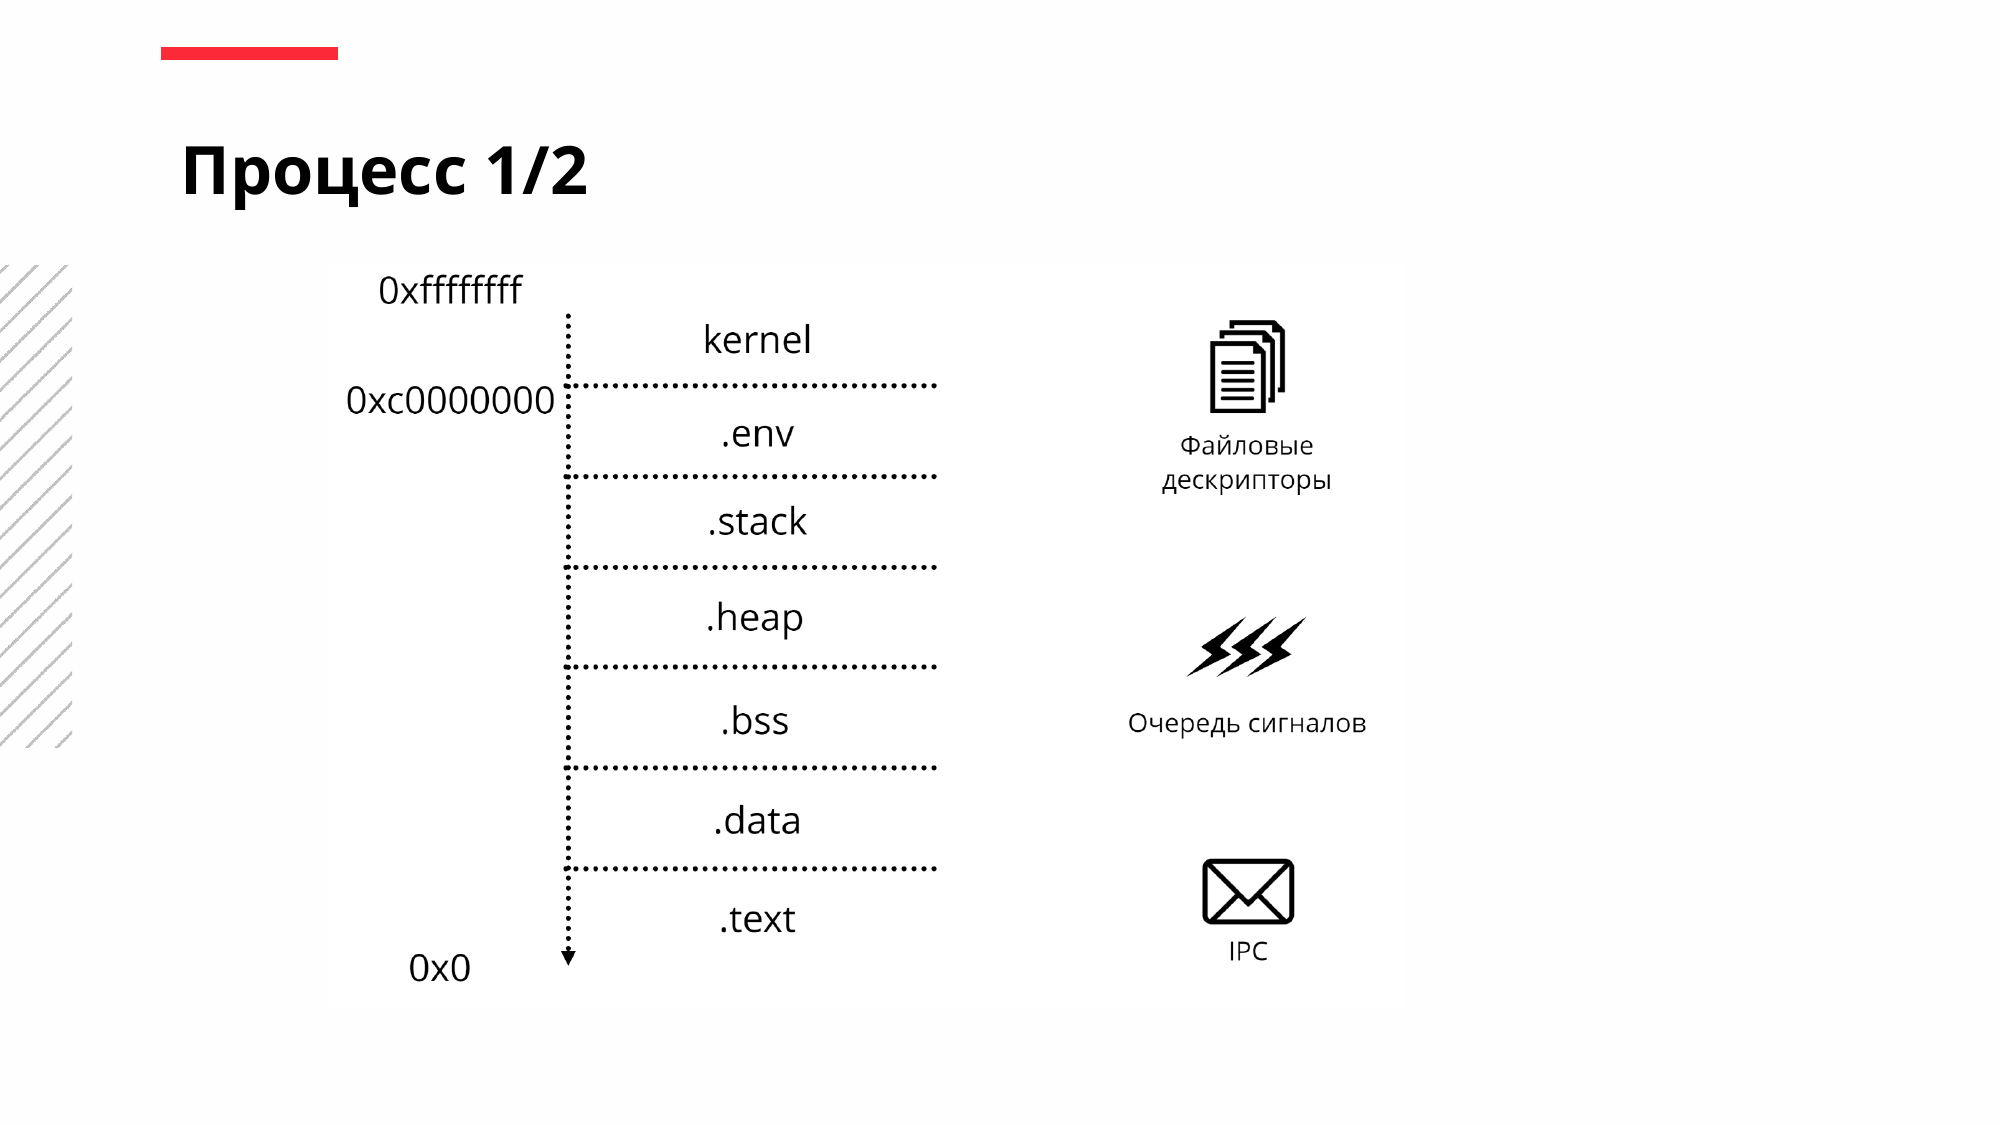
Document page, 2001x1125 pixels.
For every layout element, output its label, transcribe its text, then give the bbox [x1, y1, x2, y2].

picture [328, 264, 1405, 1009]
picture [0, 264, 73, 748]
list Процесс 1/2 [161, 129, 1757, 265]
